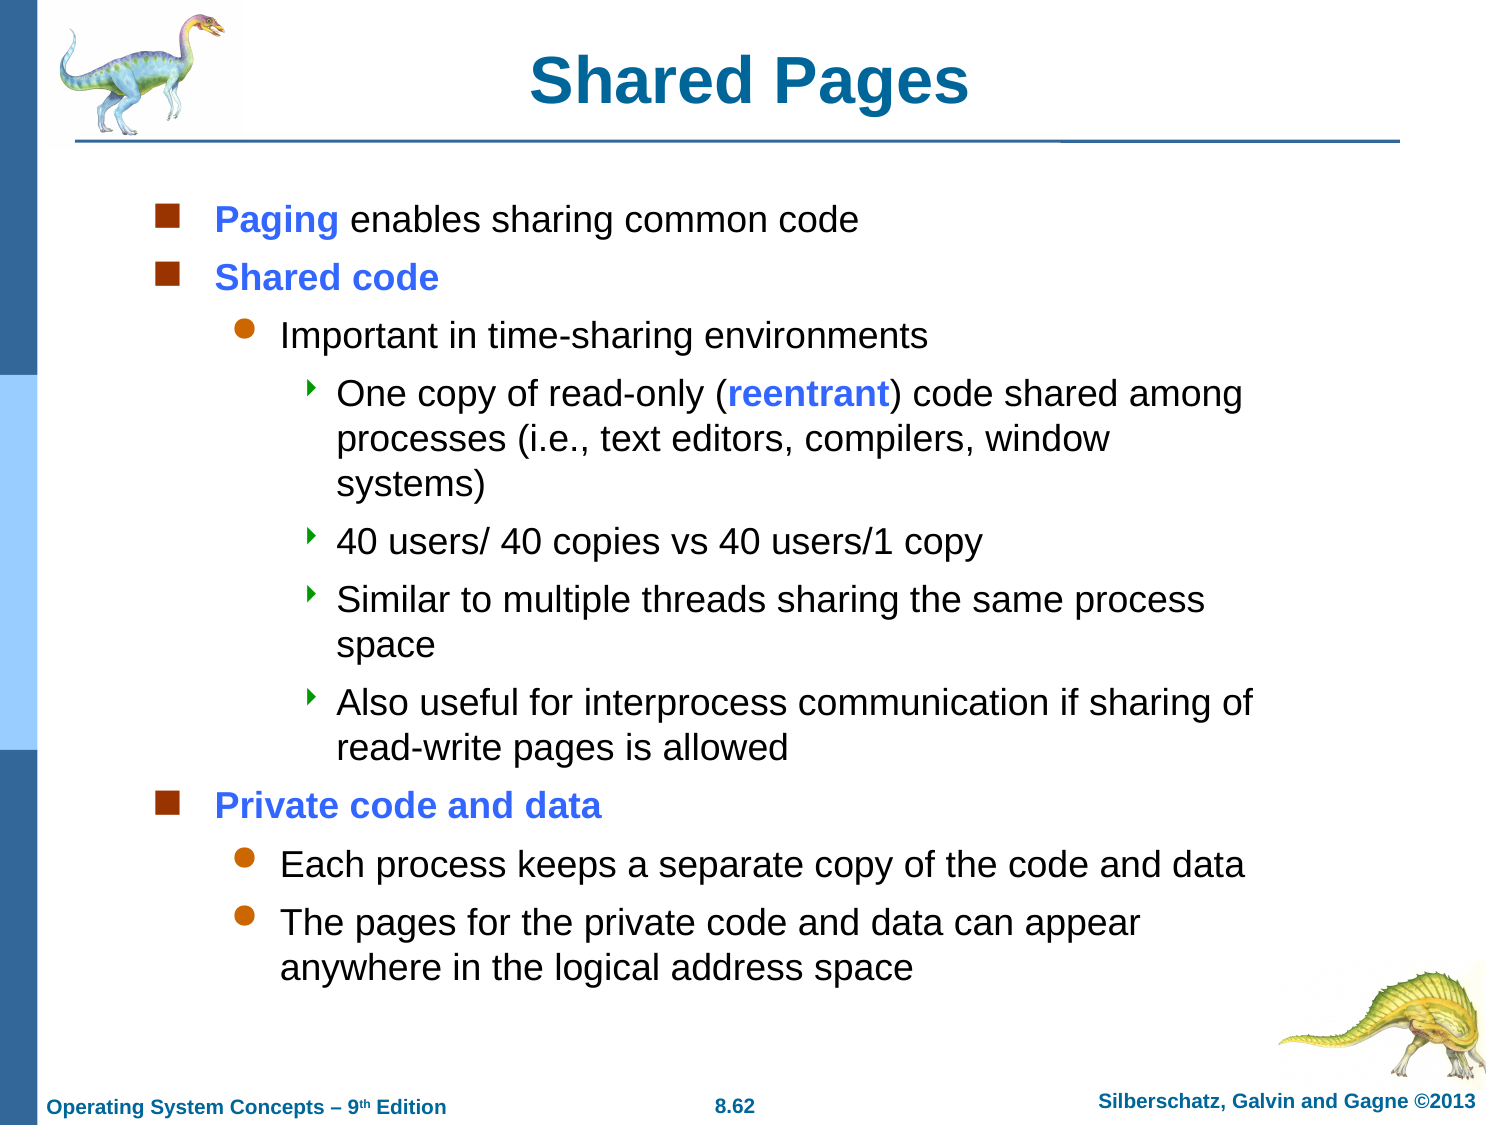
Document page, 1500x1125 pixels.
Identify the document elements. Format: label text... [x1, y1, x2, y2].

picture [46, 0, 243, 149]
list Paging enables sharing common code Shared code Important in time-sharing environments One copy of read-only (reentrant) code shared among processes (i.e., text editors, compilers, window systems) 40 users/ 40 copies vs 40 users/1 copy Similar to multiple threads sharing the same process space Also useful for interprocess communication if sharing of read-write pages is allowed Private code and data Each process keeps a separate copy of the code and data The pages for the private code and data can appear anywhere in the logical address space [143, 187, 1284, 923]
title Shared Pages [75, 29, 1425, 125]
picture [1275, 959, 1486, 1090]
